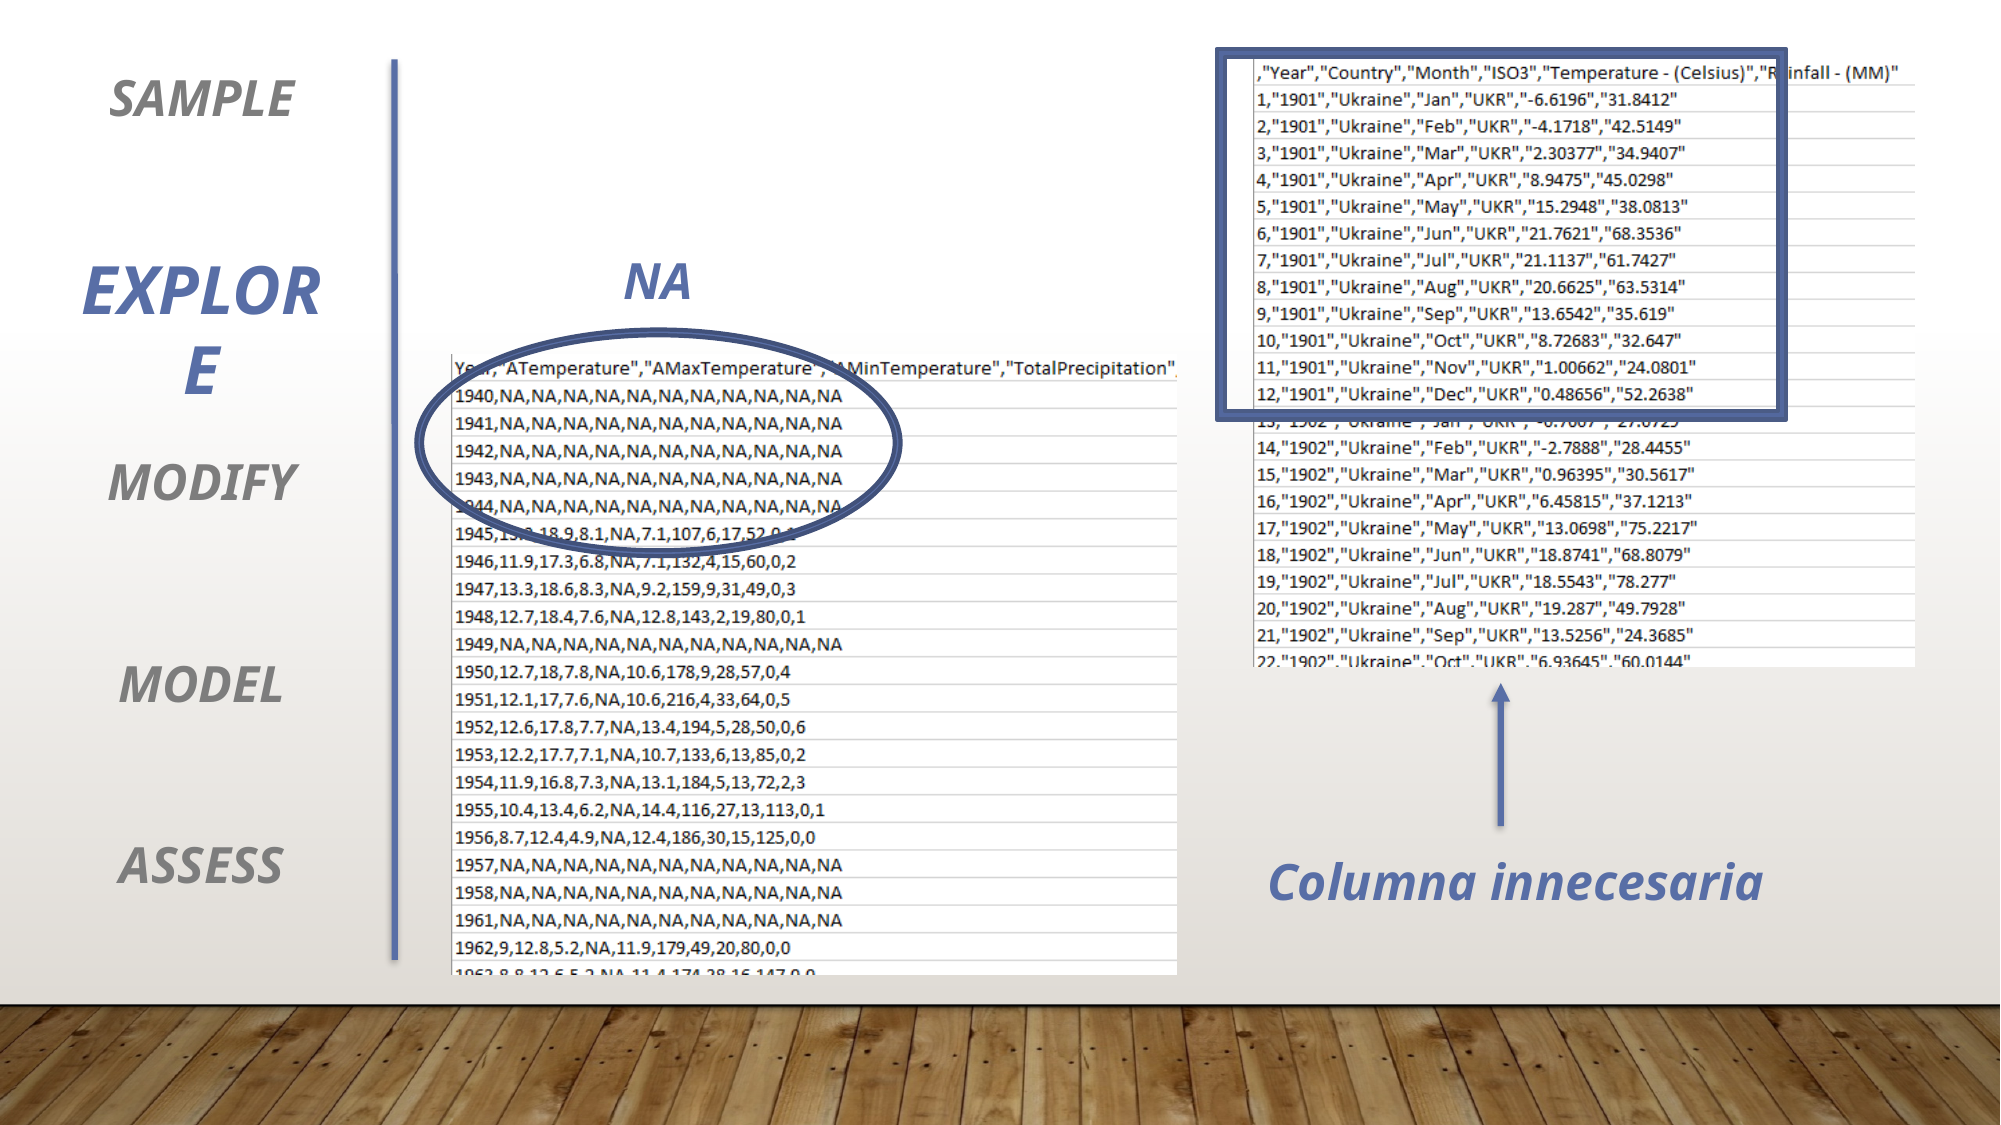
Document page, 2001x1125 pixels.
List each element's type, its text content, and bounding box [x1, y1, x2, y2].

text_box SAMPLE [49, 59, 355, 134]
text_box MODIFY [49, 442, 355, 518]
text_box [1491, 682, 1511, 827]
picture [0, 1007, 2000, 1125]
picture [451, 353, 1177, 975]
text_box [391, 59, 398, 960]
text_box [414, 385, 446, 500]
text_box ASSESS [49, 826, 355, 902]
text_box MODEL [49, 645, 355, 720]
text_box NA [506, 241, 811, 317]
text_box [507, 327, 810, 352]
text_box EXPLORE [49, 240, 355, 416]
text_box Columna innecesaria [1233, 842, 1799, 918]
text_box [1215, 47, 1788, 422]
picture [1252, 59, 1915, 667]
